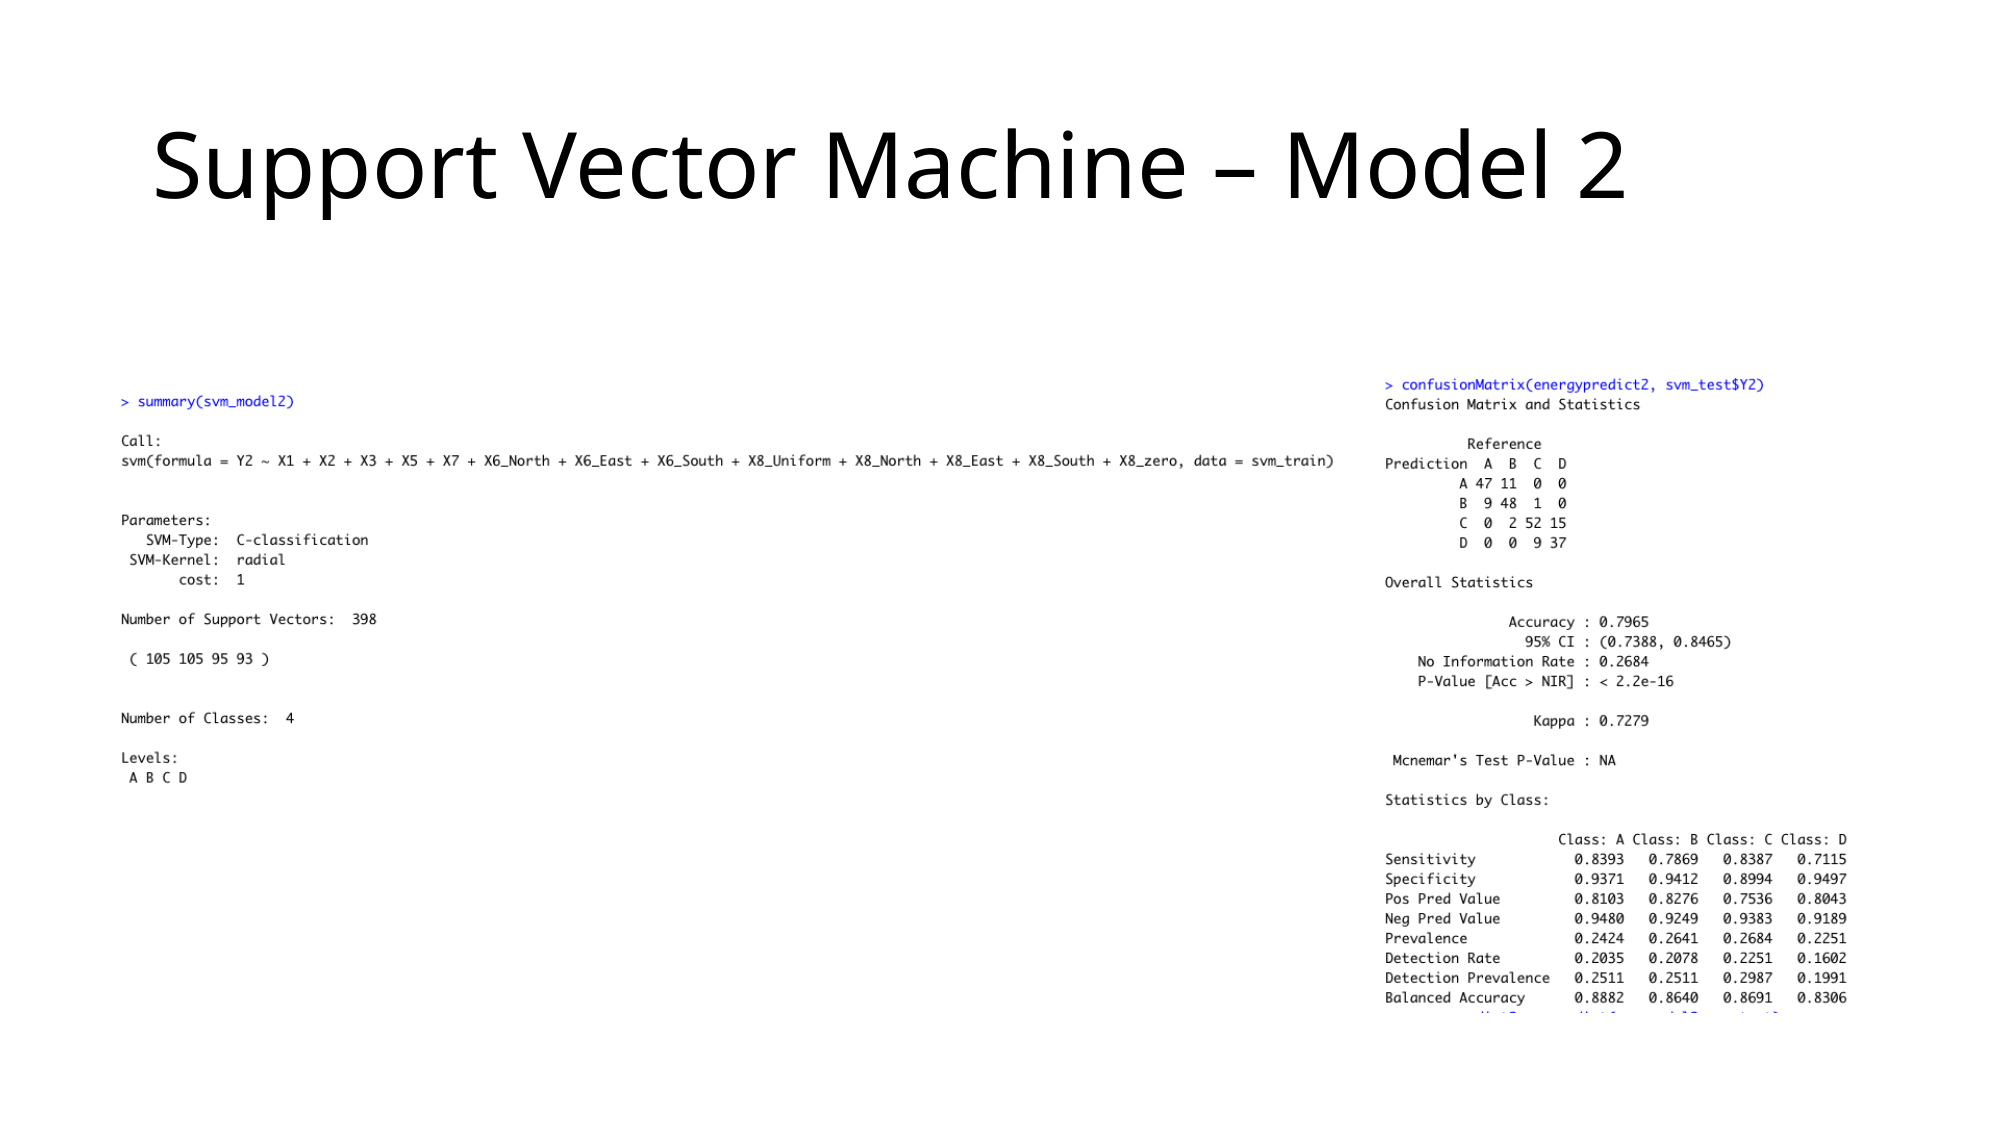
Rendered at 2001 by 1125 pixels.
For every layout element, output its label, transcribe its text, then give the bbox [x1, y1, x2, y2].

picture [1381, 375, 1863, 1013]
picture [117, 375, 1370, 817]
title Support Vector Machine – Model 2 [137, 59, 1863, 278]
